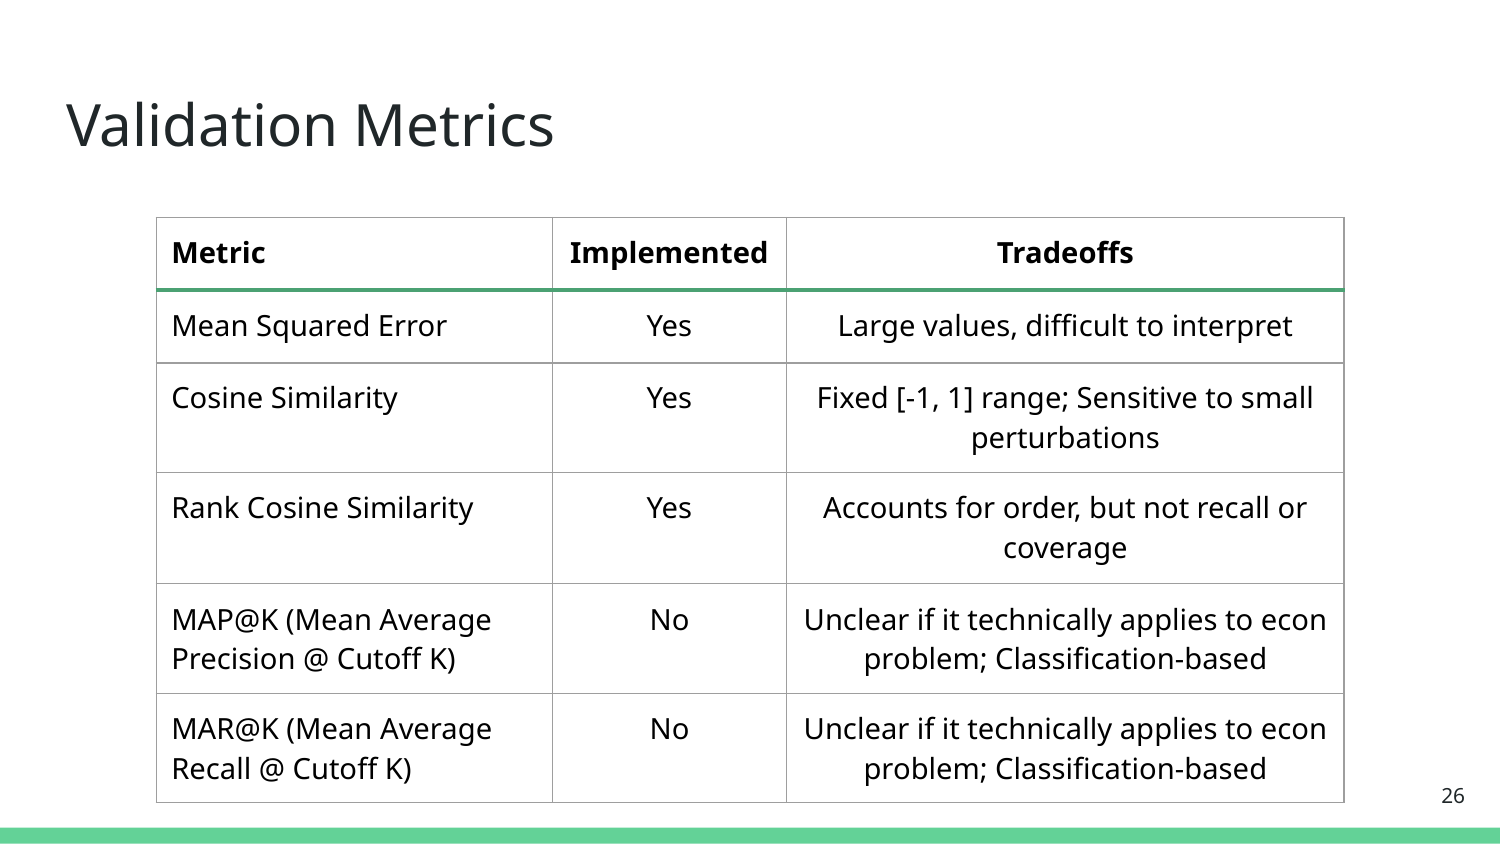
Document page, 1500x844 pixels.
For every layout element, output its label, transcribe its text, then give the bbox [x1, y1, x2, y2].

table_header Metric [157, 218, 552, 288]
title Validation Metrics [51, 72, 1449, 167]
table_cell Unclear if it technically applies to econ problem; Classification-based [787, 584, 1343, 693]
table_cell Rank Cosine Similarity [157, 473, 552, 583]
table_cell Unclear if it technically applies to econ problem; Classification-based [787, 694, 1343, 802]
table_cell Yes [553, 364, 786, 472]
table_cell Fixed [-1, 1] range; Sensitive to small perturbations [787, 364, 1343, 472]
table_cell Cosine Similarity [157, 364, 552, 472]
slide_number ‹#› [1389, 764, 1480, 830]
table_header Tradeoffs [787, 218, 1343, 288]
table_cell Mean Squared Error [157, 292, 552, 362]
table_header Implemented [553, 218, 786, 288]
table_cell Accounts for order, but not recall or coverage [787, 473, 1343, 583]
table_cell MAP@K (Mean Average Precision @ Cutoff K) [157, 584, 552, 693]
table_cell Yes [553, 473, 786, 583]
table_cell No [553, 694, 786, 802]
table_cell No [553, 584, 786, 693]
table_cell Large values, difficult to interpret [787, 292, 1343, 362]
table_cell MAR@K (Mean Average Recall @ Cutoff K) [157, 694, 552, 802]
table_cell Yes [553, 292, 786, 362]
